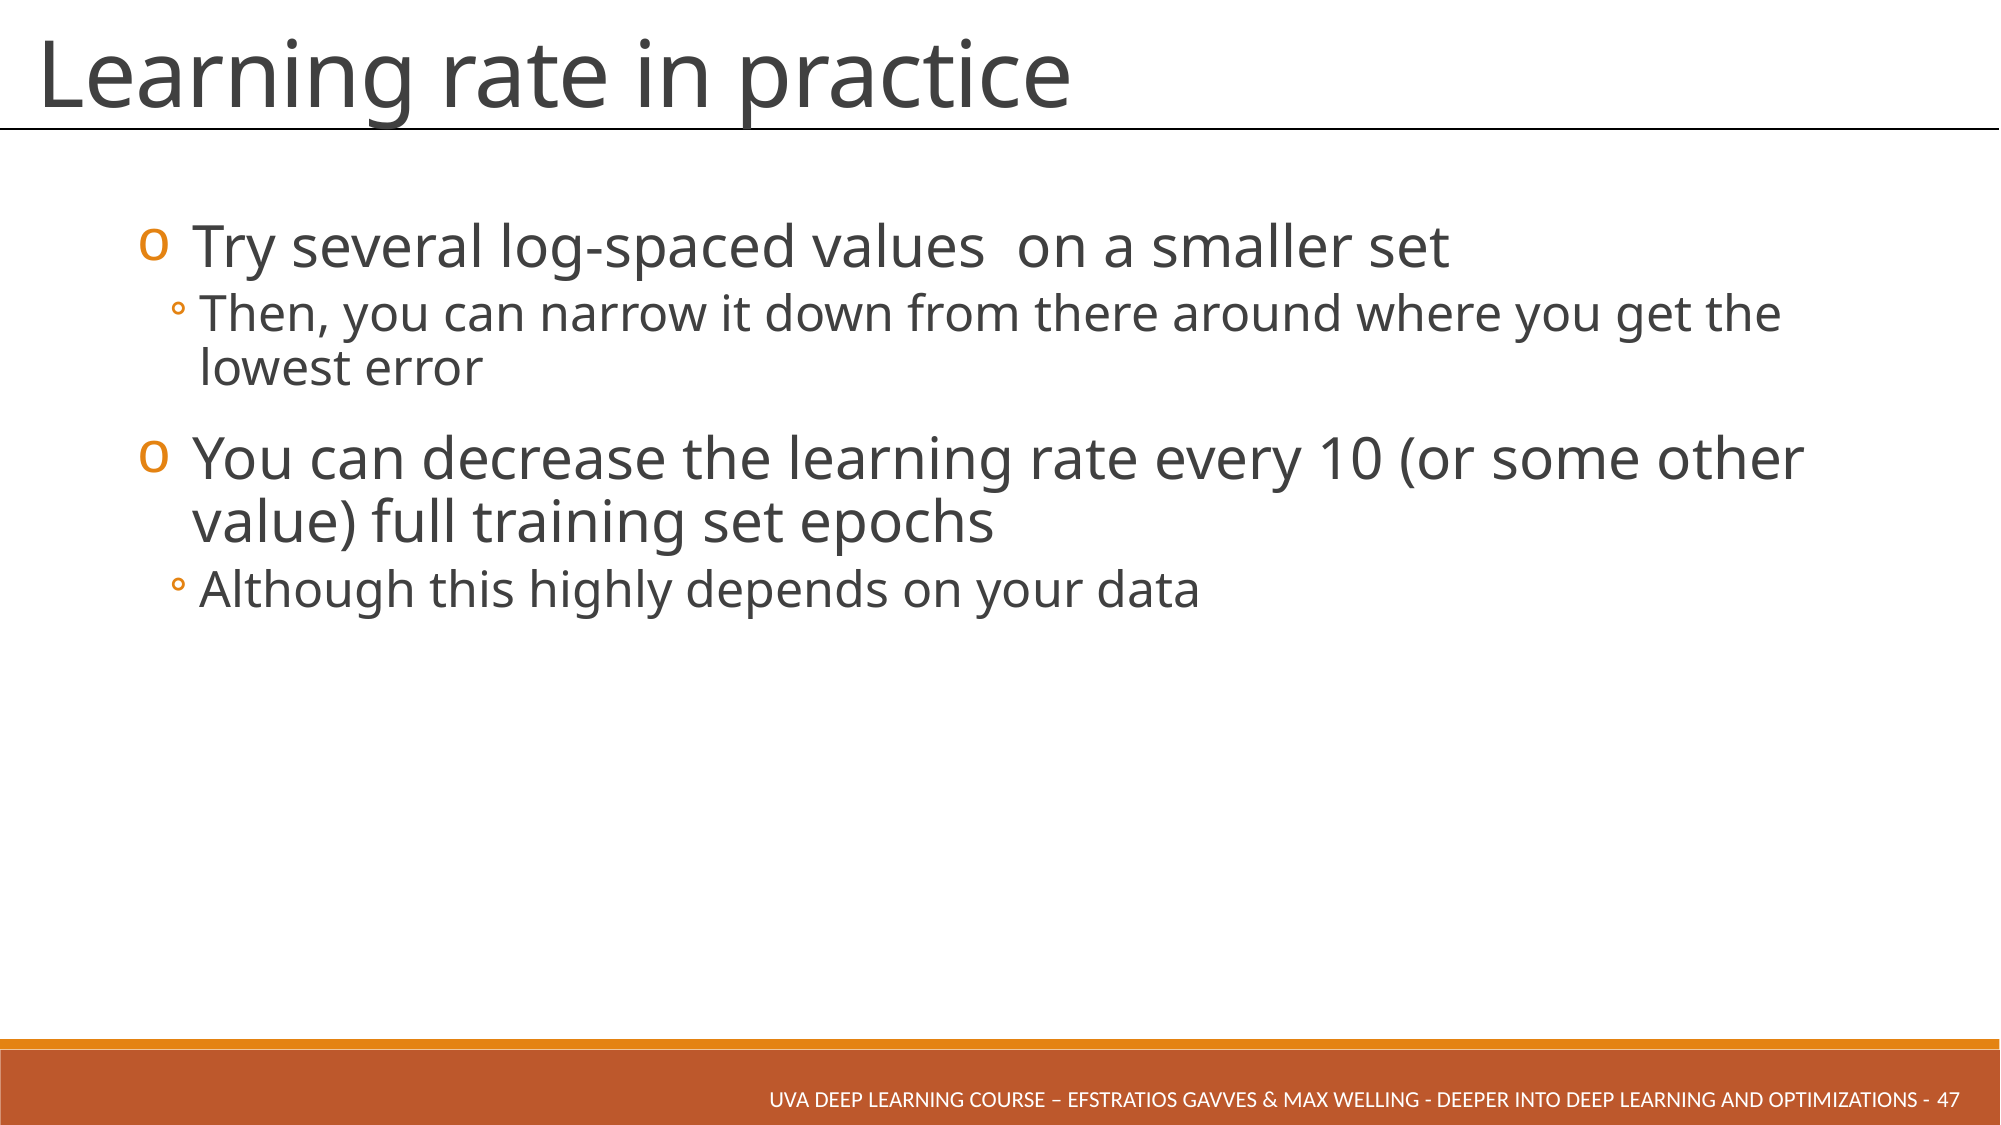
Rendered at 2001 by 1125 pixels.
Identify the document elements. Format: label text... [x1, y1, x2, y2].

title Learning rate in practice [21, 23, 1987, 134]
